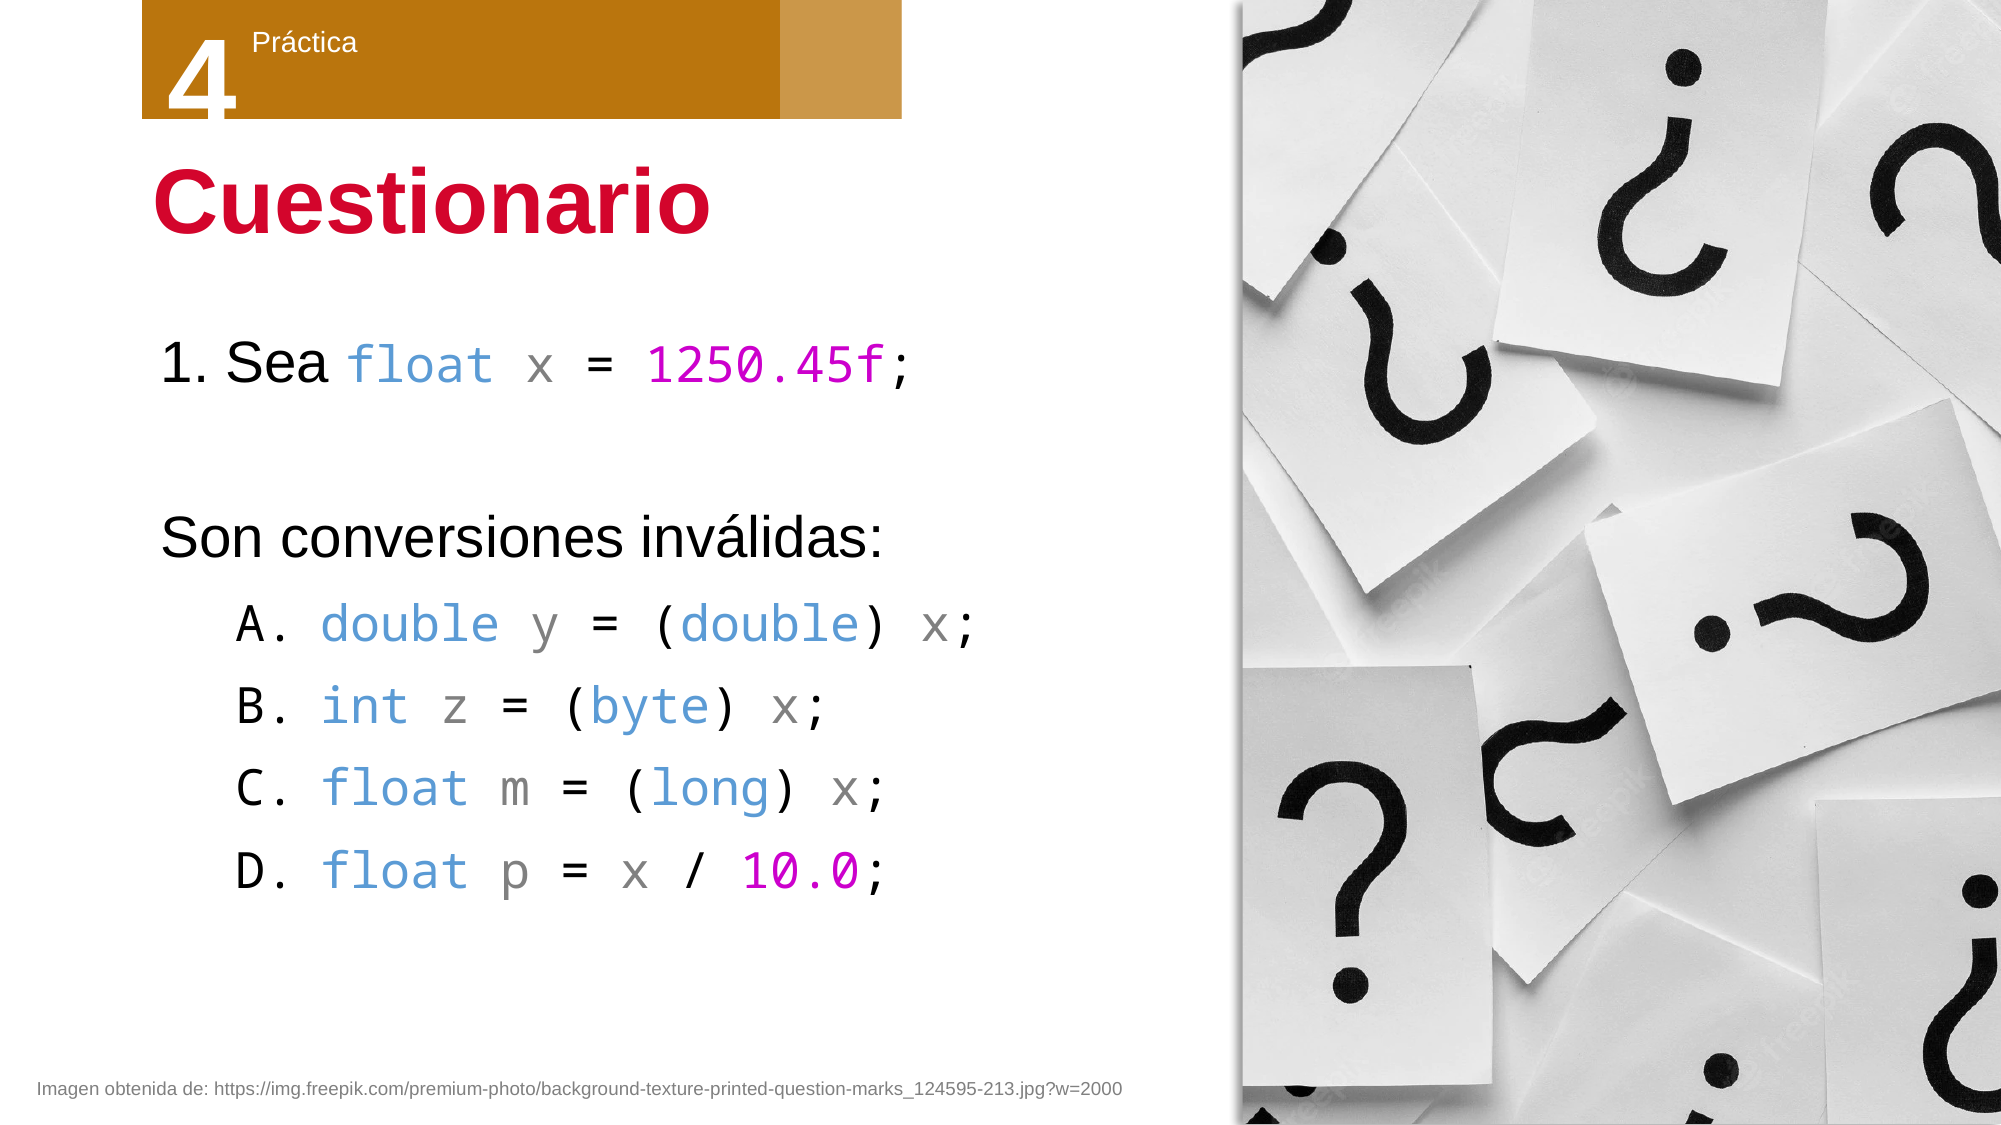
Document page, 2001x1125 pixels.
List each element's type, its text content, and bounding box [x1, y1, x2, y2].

title Cuestionario [137, 139, 1231, 269]
text_box Imagen obtenida de: https://img.freepik.com/premium-photo/background-texture-printed-question-marks_124595-213.jpg?w=2000 [21, 1069, 1237, 1107]
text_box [141, 0, 902, 161]
list 1. Sea float x = 1250.45f; Son conversiones inválidas: double y = (double) x; int z = (byte) x; float m = (long) x; float p = x / 10.0; [137, 302, 1200, 1059]
picture [1242, 0, 2001, 1125]
